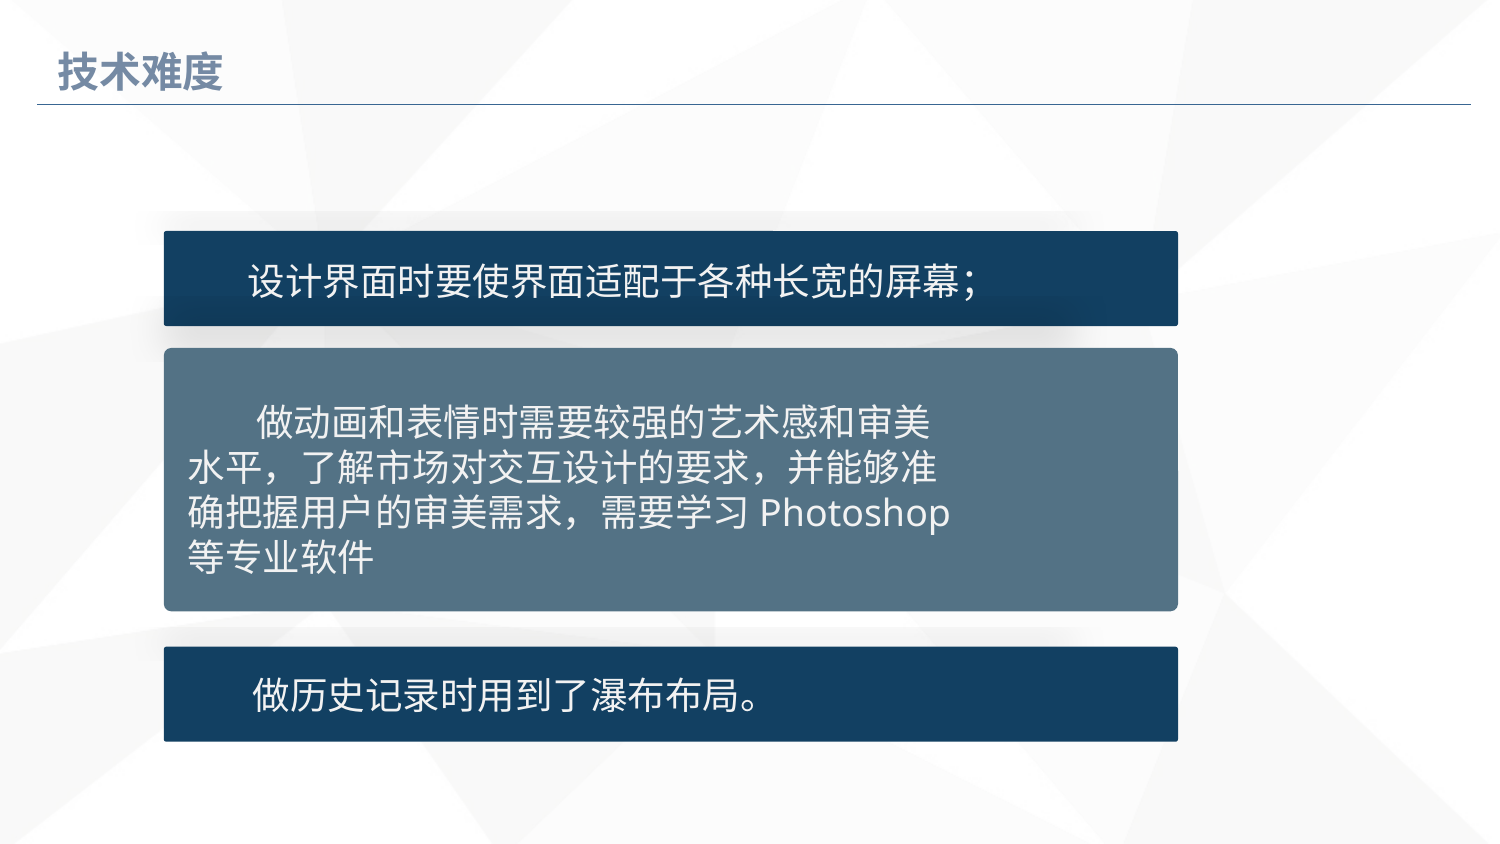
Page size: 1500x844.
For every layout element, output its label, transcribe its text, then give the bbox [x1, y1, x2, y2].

text_box 做动画和表情时需要较强的艺术感和审美水平，了解市场对交互设计的要求，并能够准确把握用户的审美需求，需要学习Photoshop等专业软件 [176, 393, 968, 585]
text_box 设计界面时要使界面适配于各种长宽的屏幕； [176, 252, 1097, 309]
text_box [162, 346, 1180, 613]
text_box 做历史记录时用到了瀑布布局。 [162, 645, 1180, 743]
text_box 技术难度 [46, 40, 237, 102]
text_box [162, 229, 1180, 328]
